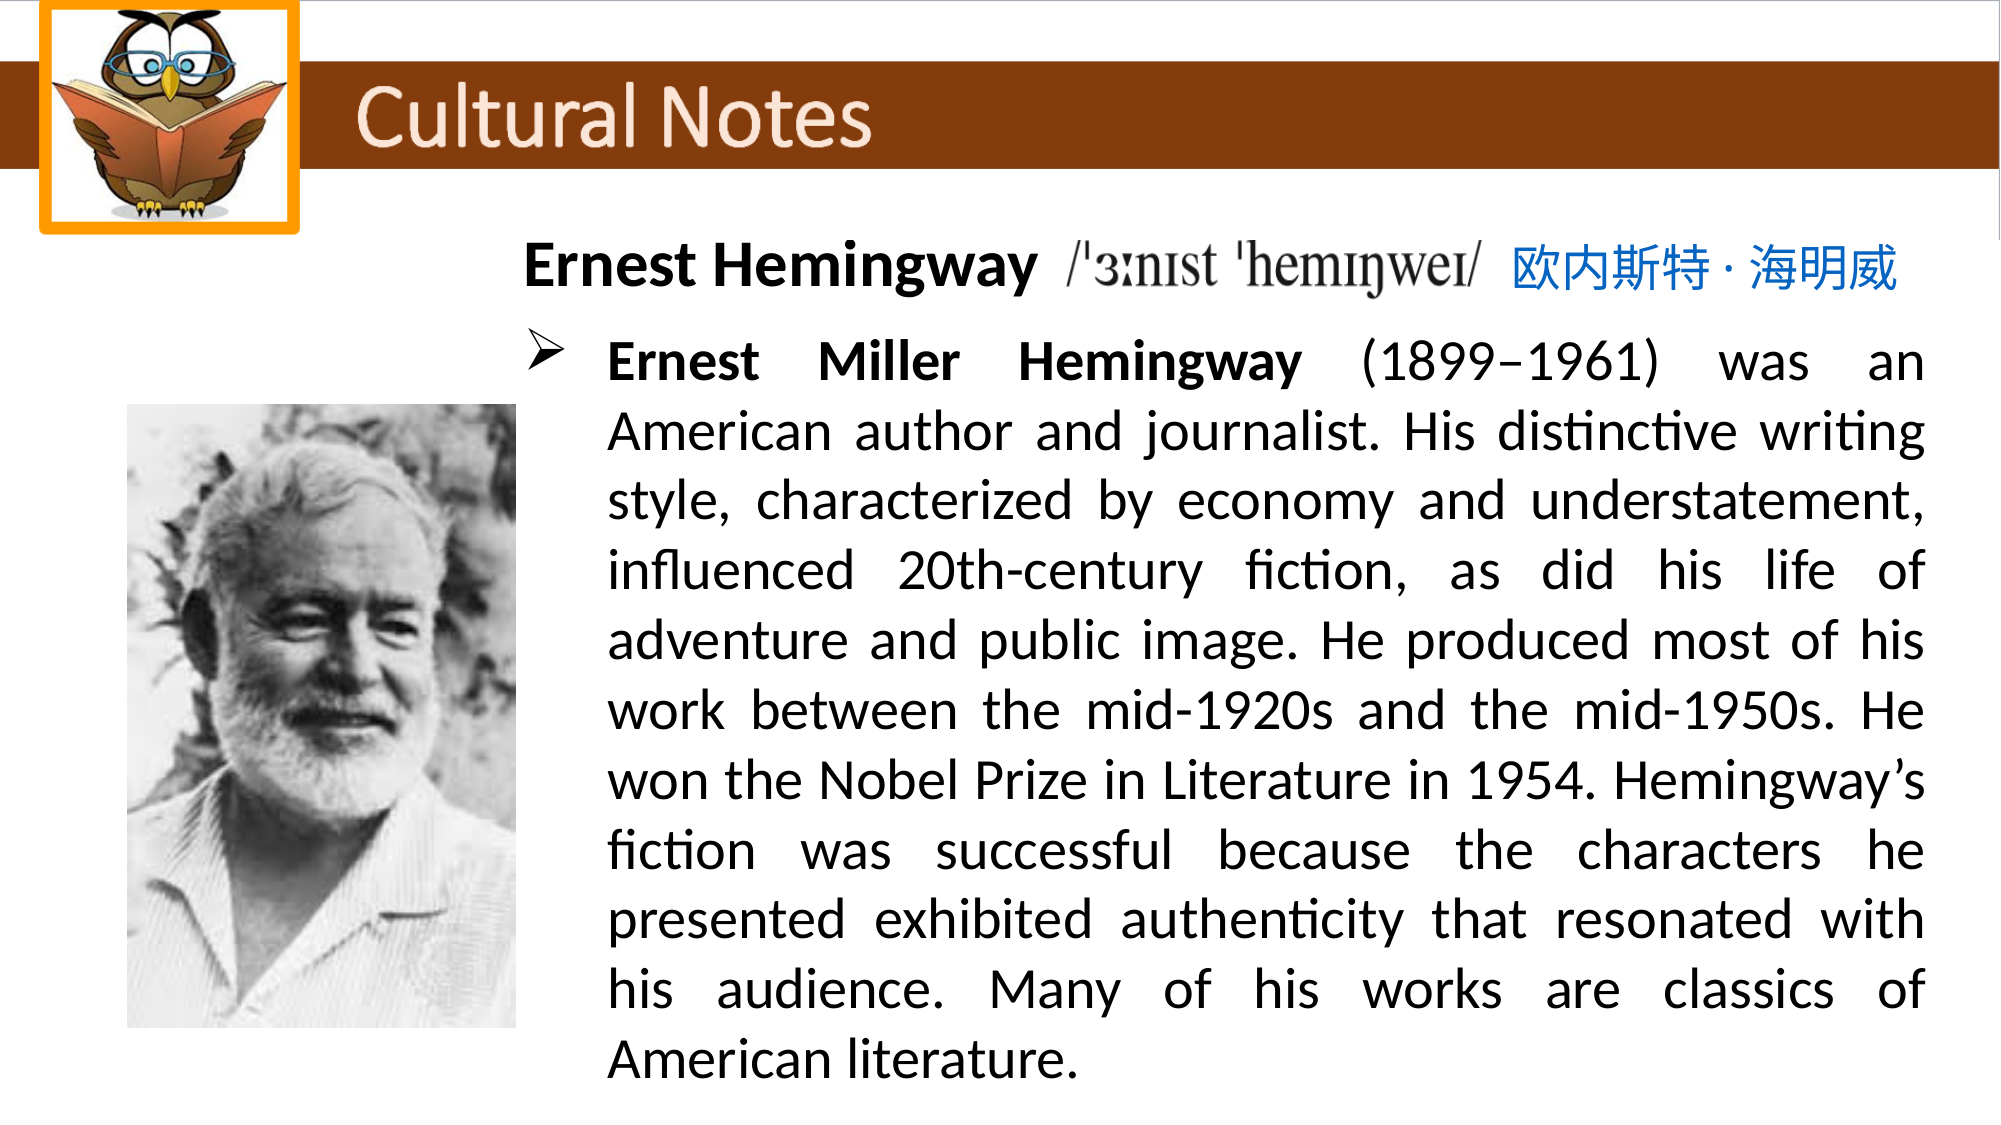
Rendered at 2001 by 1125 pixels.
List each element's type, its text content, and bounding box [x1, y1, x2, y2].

picture [127, 404, 516, 1028]
picture [0, 0, 2000, 305]
list Ernest Hemingway 欧内斯特·海明威 Ernest Miller Hemingway (1899–1961) was an American author and journalist. His distinctive writing style, characterized by economy and understatement, influenced 20th-century fiction, as did his life of adventure and public image. He produced most of his work between the mid-1920s and the mid-1950s. He won the Nobel Prize in Literature in 1954. Hemingway’s fiction was successful because the characters he presented exhibited authenticity that resonated with his audience. Many of his works are classics of American literature. [508, 240, 1942, 1125]
